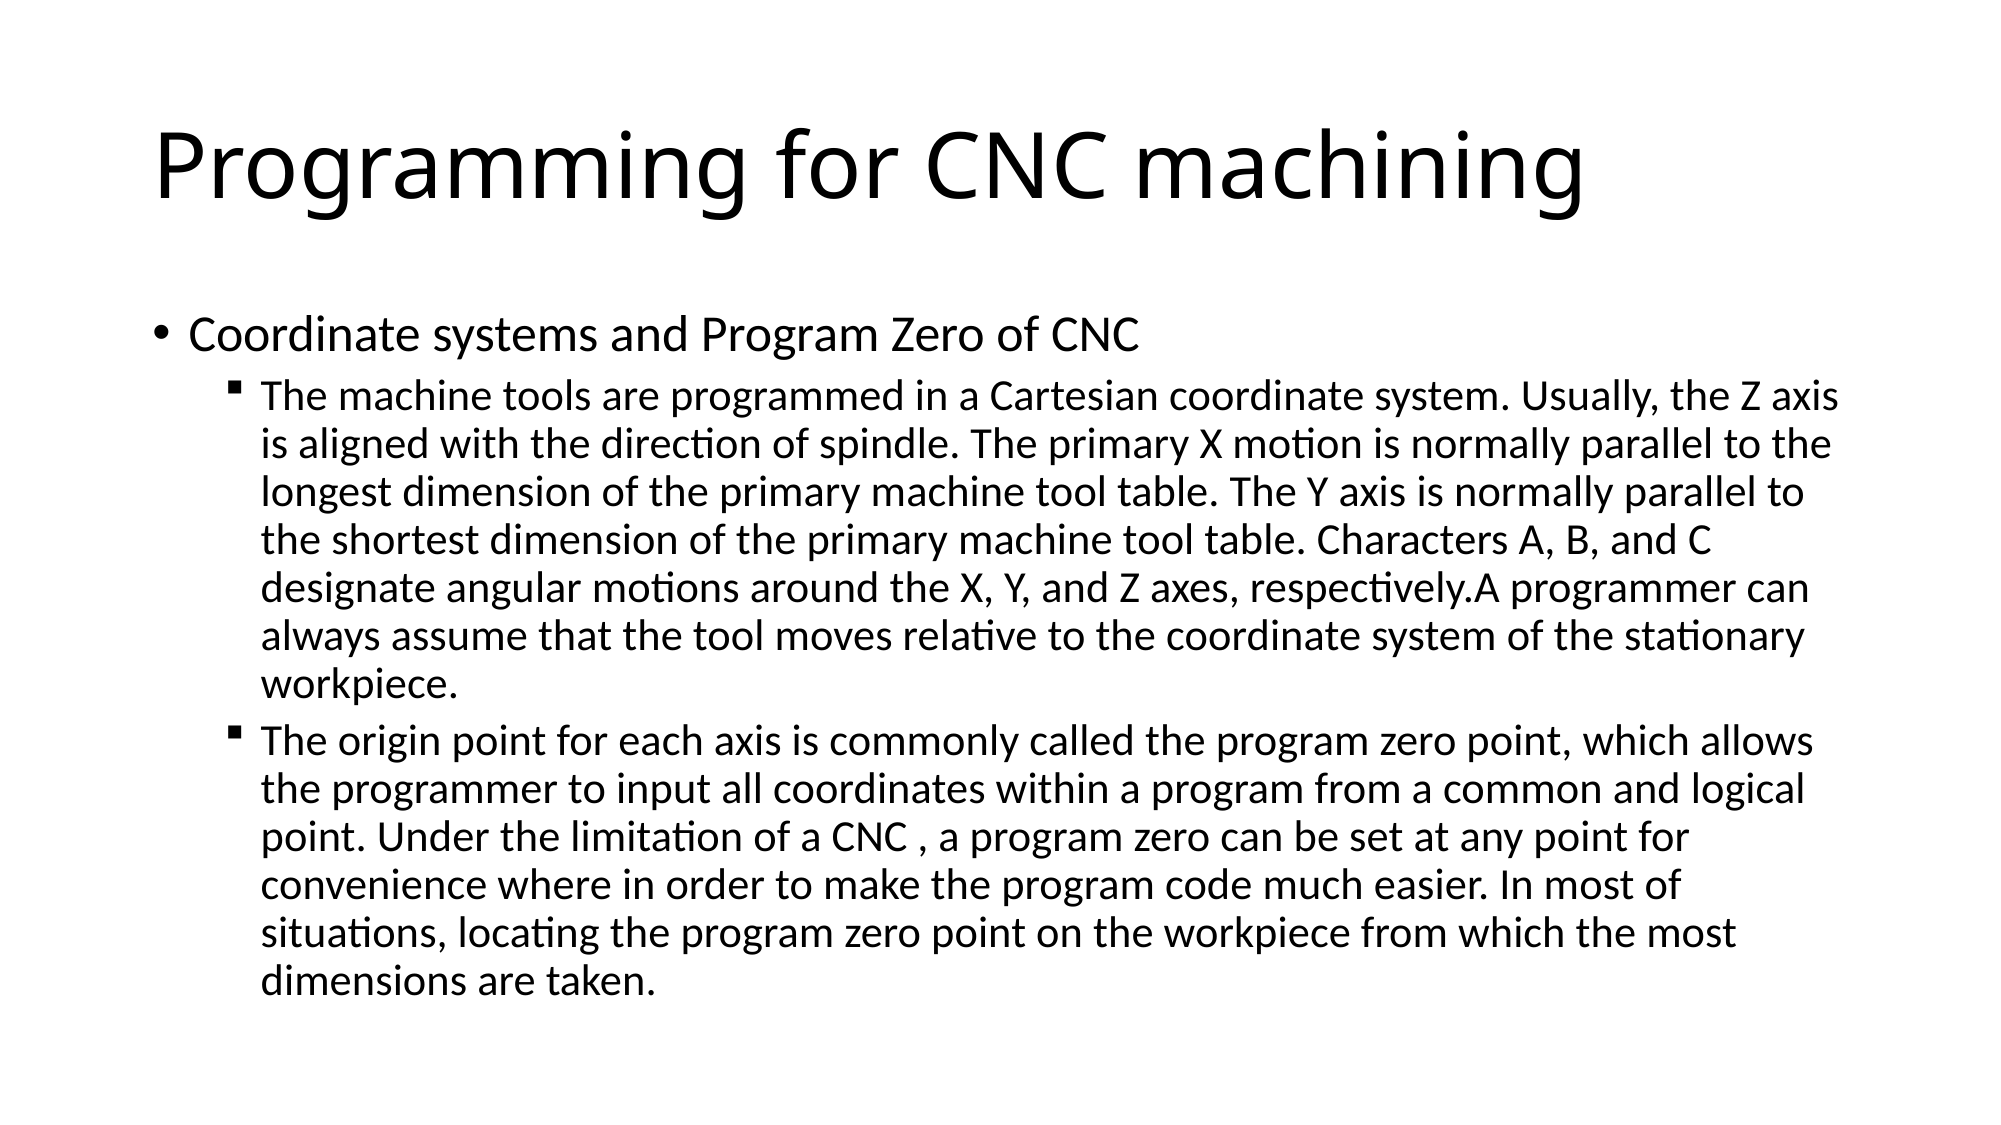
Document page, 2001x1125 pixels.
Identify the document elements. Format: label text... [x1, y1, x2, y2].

list Coordinate systems and Program Zero of CNC The machine tools are programmed in a Cartesian coordinate system. Usually, the Z axis is aligned with the direction of spindle. The primary X motion is normally parallel to the longest dimension of the primary machine tool table. The Y axis is normally parallel to the shortest dimension of the primary machine tool table. Characters A, B, and C designate angular motions around the X, Y, and Z axes, respectively.A programmer can always assume that the tool moves relative to the coordinate system of the stationary workpiece. The origin point for each axis is commonly called the program zero point, which allows the programmer to input all coordinates within a program from a common and logical point. Under the limitation of a CNC , a program zero can be set at any point for convenience where in order to make the program code much easier. In most of situations, locating the program zero point on the workpiece from which the most dimensions are taken. [137, 299, 1863, 1014]
title Programming for CNC machining [137, 59, 1863, 278]
